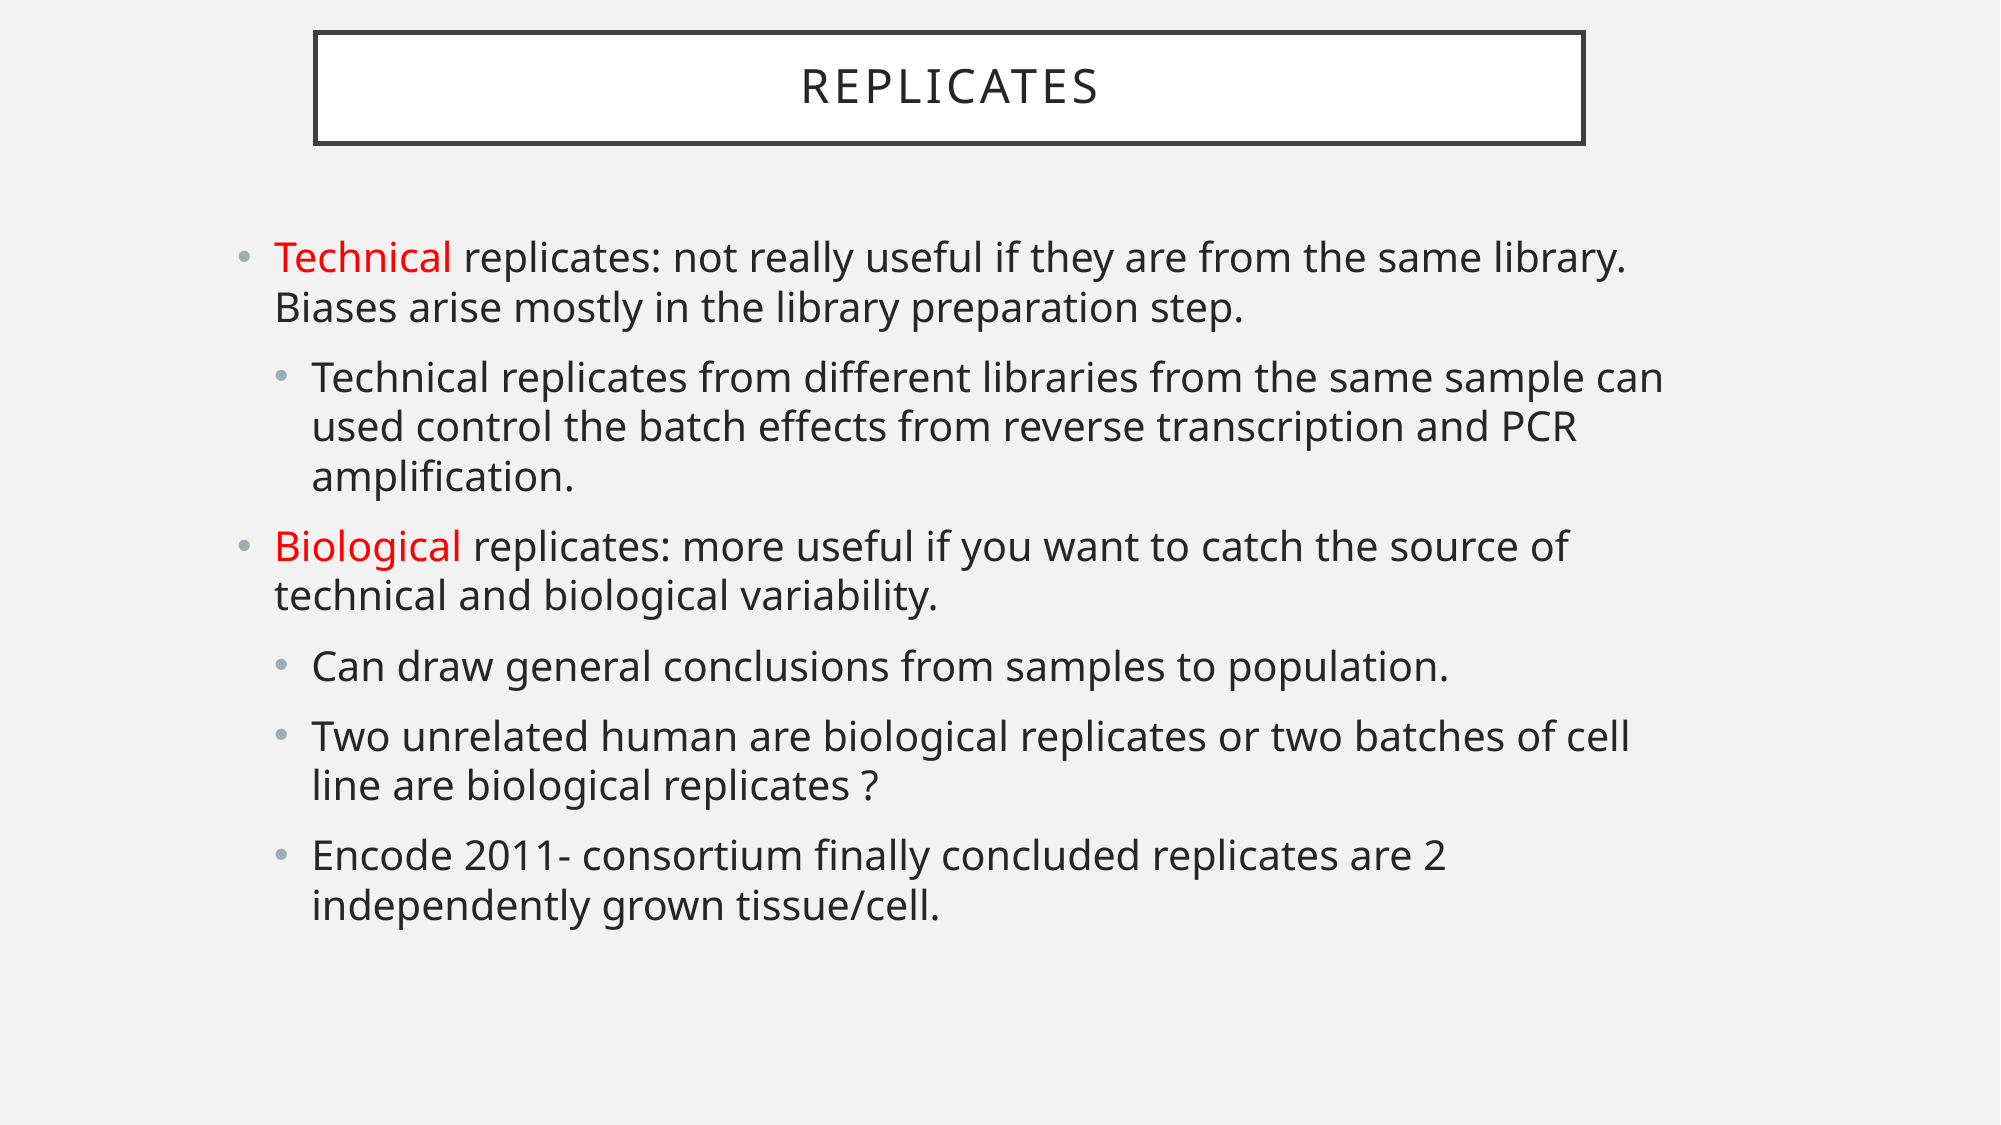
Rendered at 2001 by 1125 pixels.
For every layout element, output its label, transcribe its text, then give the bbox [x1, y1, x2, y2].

list Technical replicates: not really useful if they are from the same library. Biases arise mostly in the library preparation step. Technical replicates from different libraries from the same sample can used control the batch effects from reverse transcription and PCR amplification. Biological replicates: more useful if you want to catch the source of technical and biological variability. Can draw general conclusions from samples to population. Two unrelated human are biological replicates or two batches of cell line are biological replicates ? Encode 2011- consortium finally concluded replicates are 2 independently grown tissue/cell. [222, 223, 1721, 943]
title Replicates [313, 30, 1586, 146]
